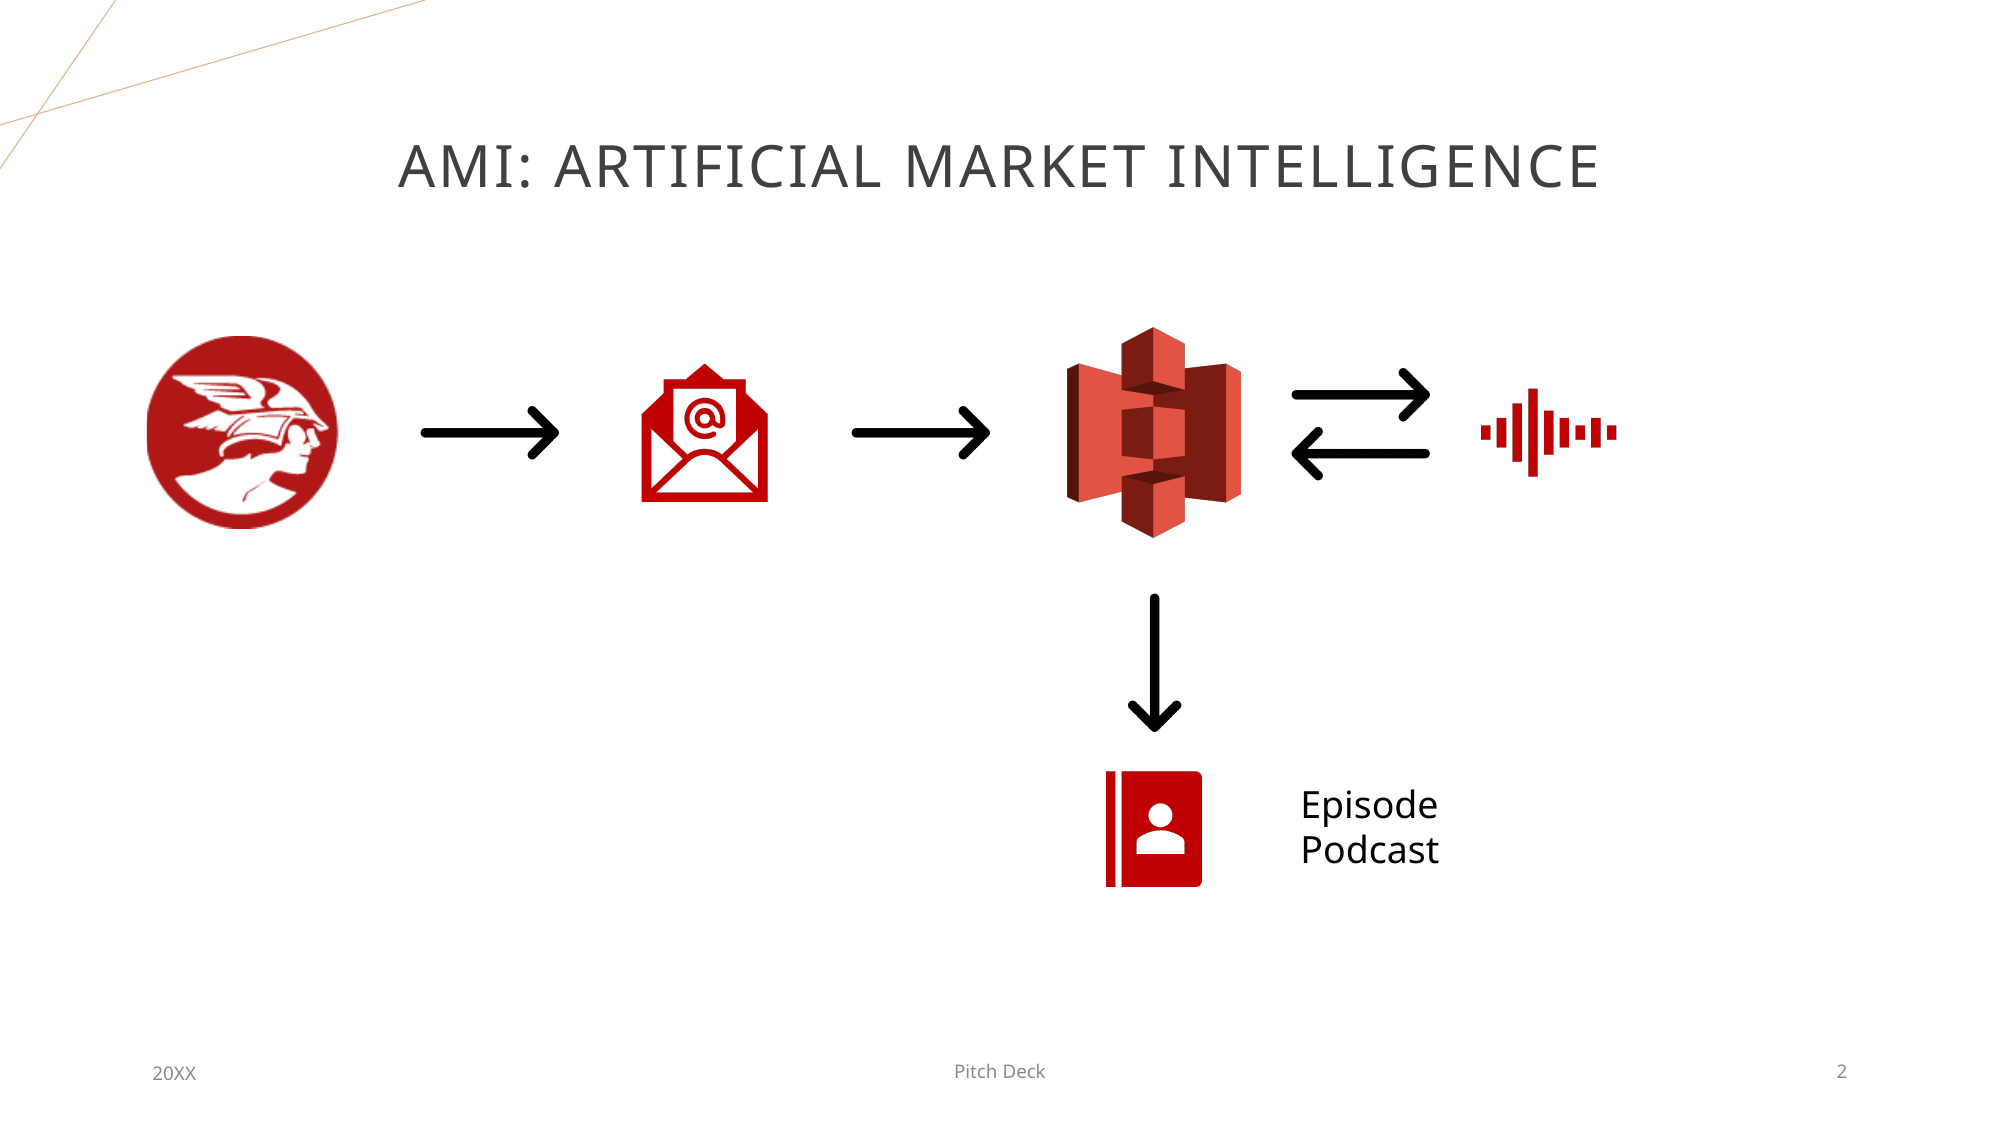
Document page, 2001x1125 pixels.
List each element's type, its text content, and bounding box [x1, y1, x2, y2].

text_box Episode Podcast [1285, 774, 1624, 879]
picture [414, 357, 565, 508]
picture [1079, 587, 1230, 738]
picture [1285, 319, 1436, 529]
slide_number 2 [1412, 1042, 1863, 1103]
picture [1060, 320, 1248, 545]
picture [1473, 357, 1624, 508]
picture [1079, 753, 1230, 904]
picture [146, 336, 350, 529]
picture [629, 357, 780, 508]
picture [844, 357, 996, 508]
title AMI: Artificial Market Intelligence [137, 59, 1863, 278]
footer Pitch Deck [662, 1042, 1338, 1103]
slide_number 20XX [137, 1042, 588, 1103]
